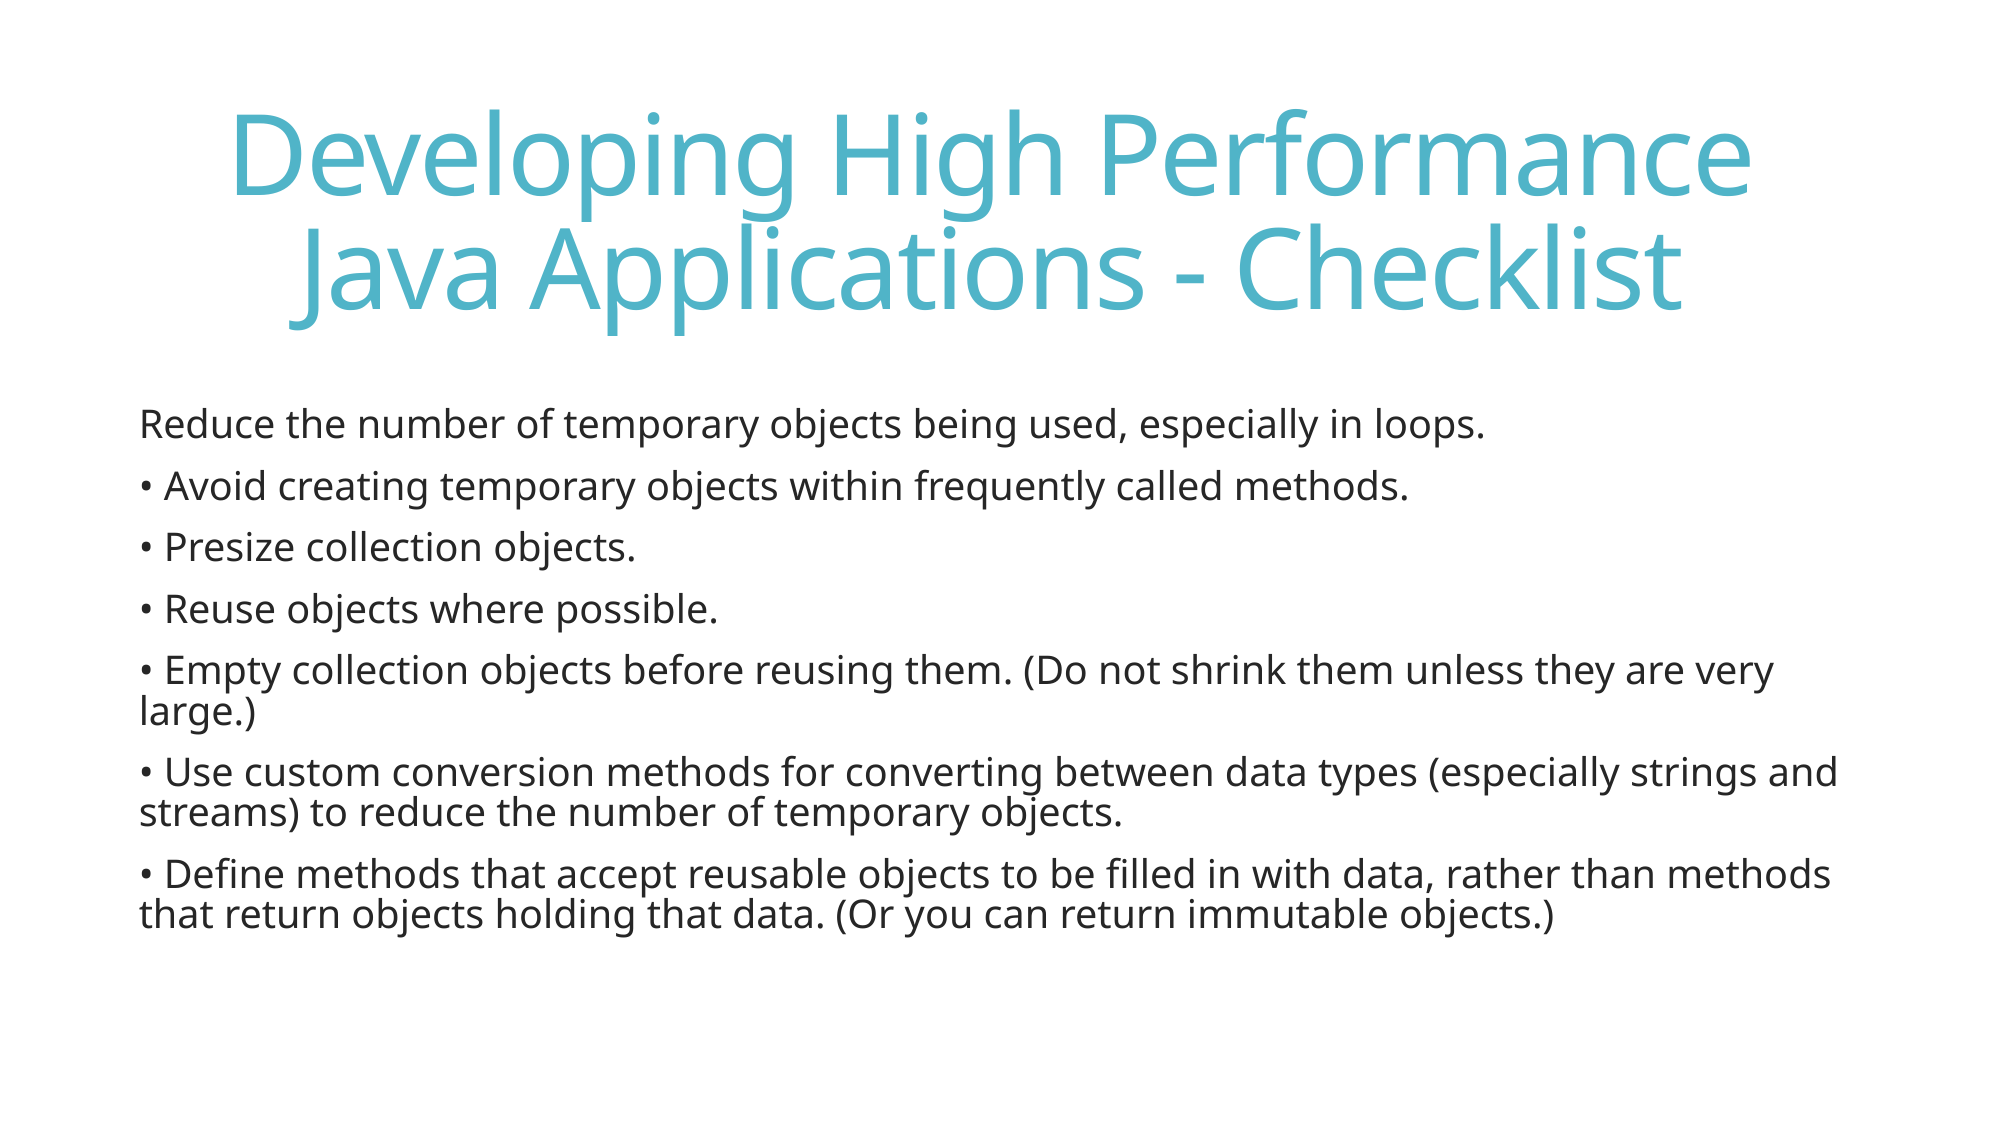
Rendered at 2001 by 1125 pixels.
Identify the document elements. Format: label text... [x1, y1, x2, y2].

title Developing High Performance Java Applications - Checklist [107, 81, 1875, 354]
list Reduce the number of temporary objects being used, especially in loops. • Avoid creating temporary objects within frequently called methods. • Presize collection objects. • Reuse objects where possible. • Empty collection objects before reusing them. (Do not shrink them unless they are very large.) • Use custom conversion methods for converting between data types (especially strings and streams) to reduce the number of temporary objects. • Define methods that accept reusable objects to be filled in with data, rather than methods that return objects holding that data. (Or you can return immutable objects.) [111, 329, 1876, 948]
